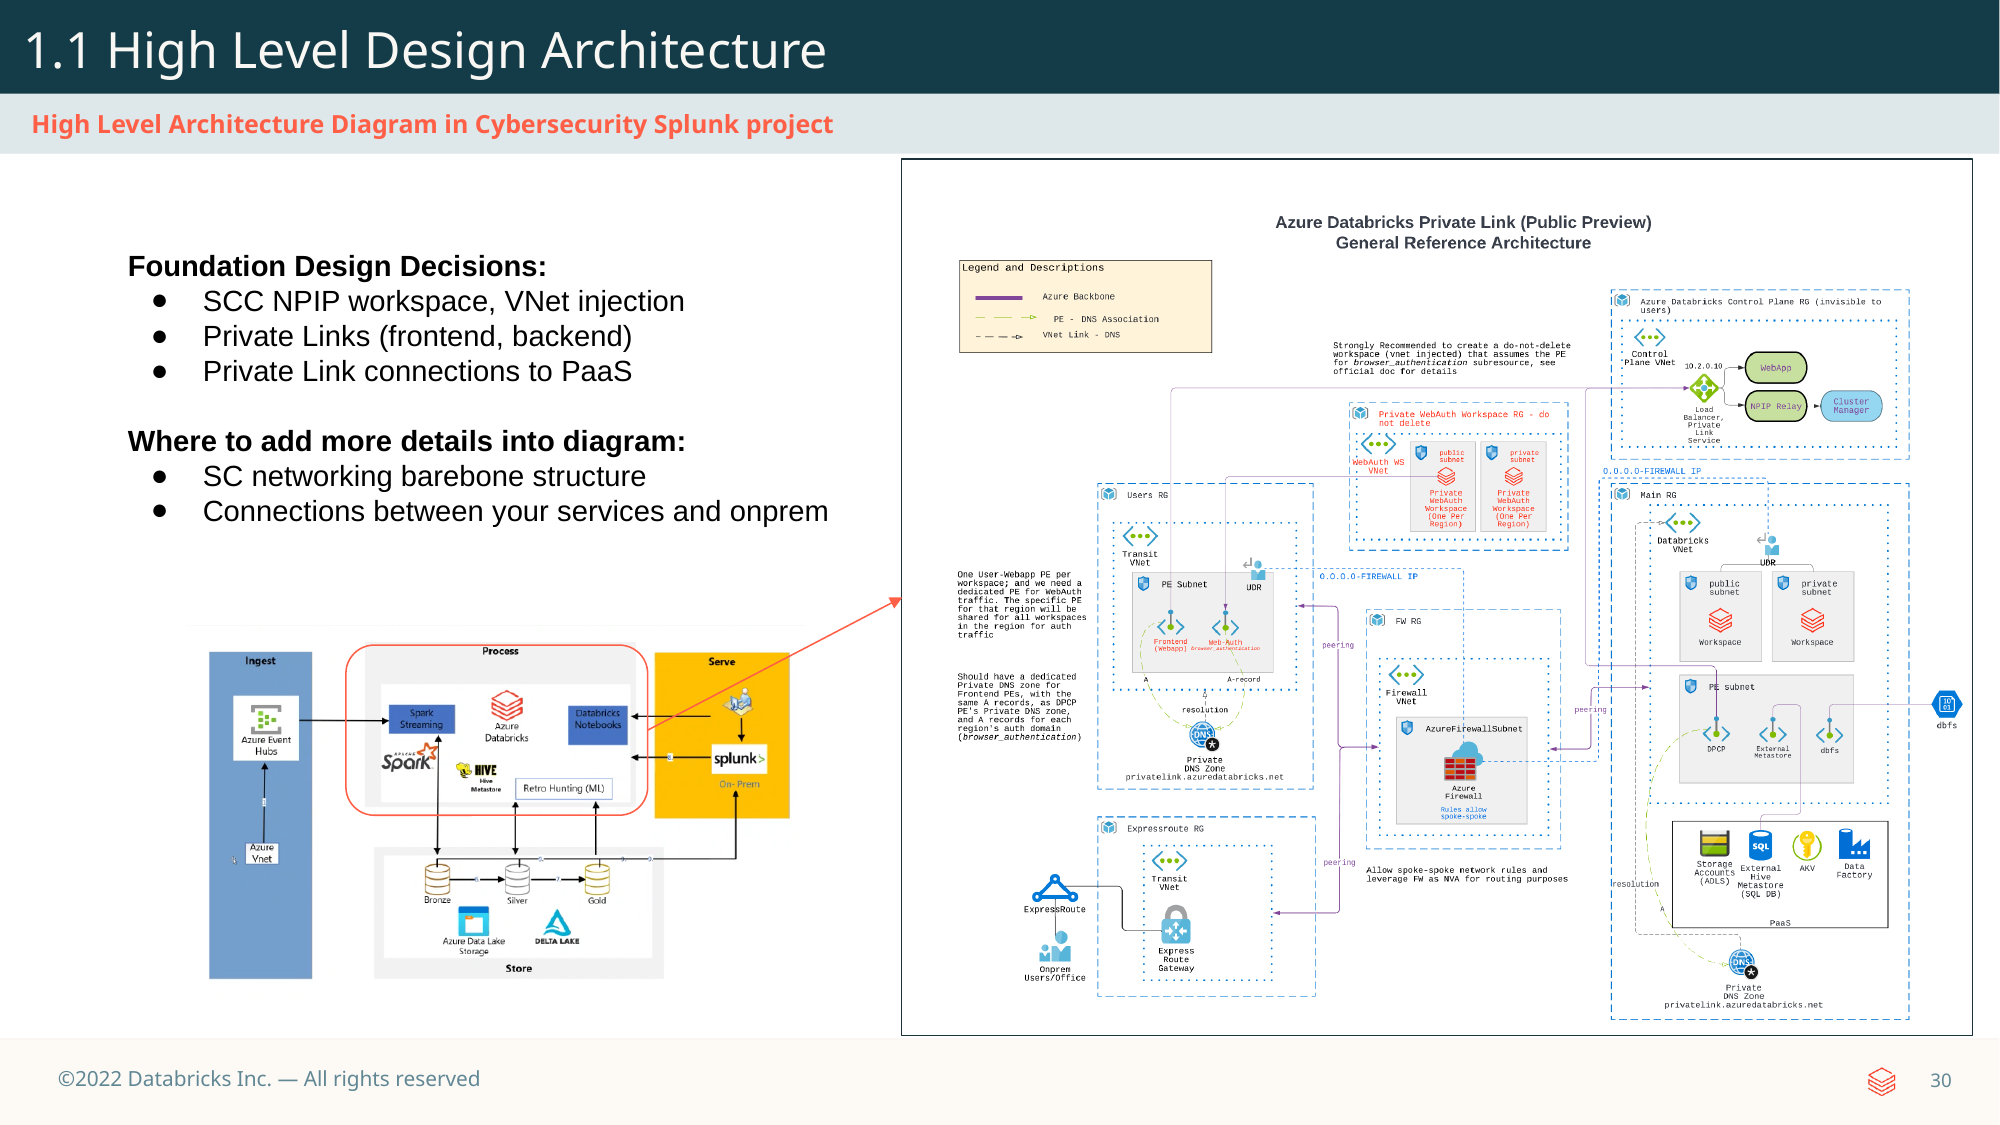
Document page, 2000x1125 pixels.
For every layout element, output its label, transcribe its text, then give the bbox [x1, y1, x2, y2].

picture [1865, 1065, 1874, 1098]
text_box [188, 621, 806, 1026]
slide_number ‹#› [1874, 1048, 1972, 1099]
text_box Foundation Design Decisions: SCC NPIP workspace, VNet injection Private Links (frontend, backend) Private Link connections to PaaS Where to add more details into diagram: SC networking barebone structure Connections between your services and onprem [112, 232, 897, 543]
picture [902, 159, 1972, 1036]
text_box 1.1 High Level Design Architecture [8, 10, 1932, 87]
text_box High Level Architecture Diagram in Cybersecurity Splunk project [16, 100, 1420, 146]
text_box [647, 597, 903, 731]
